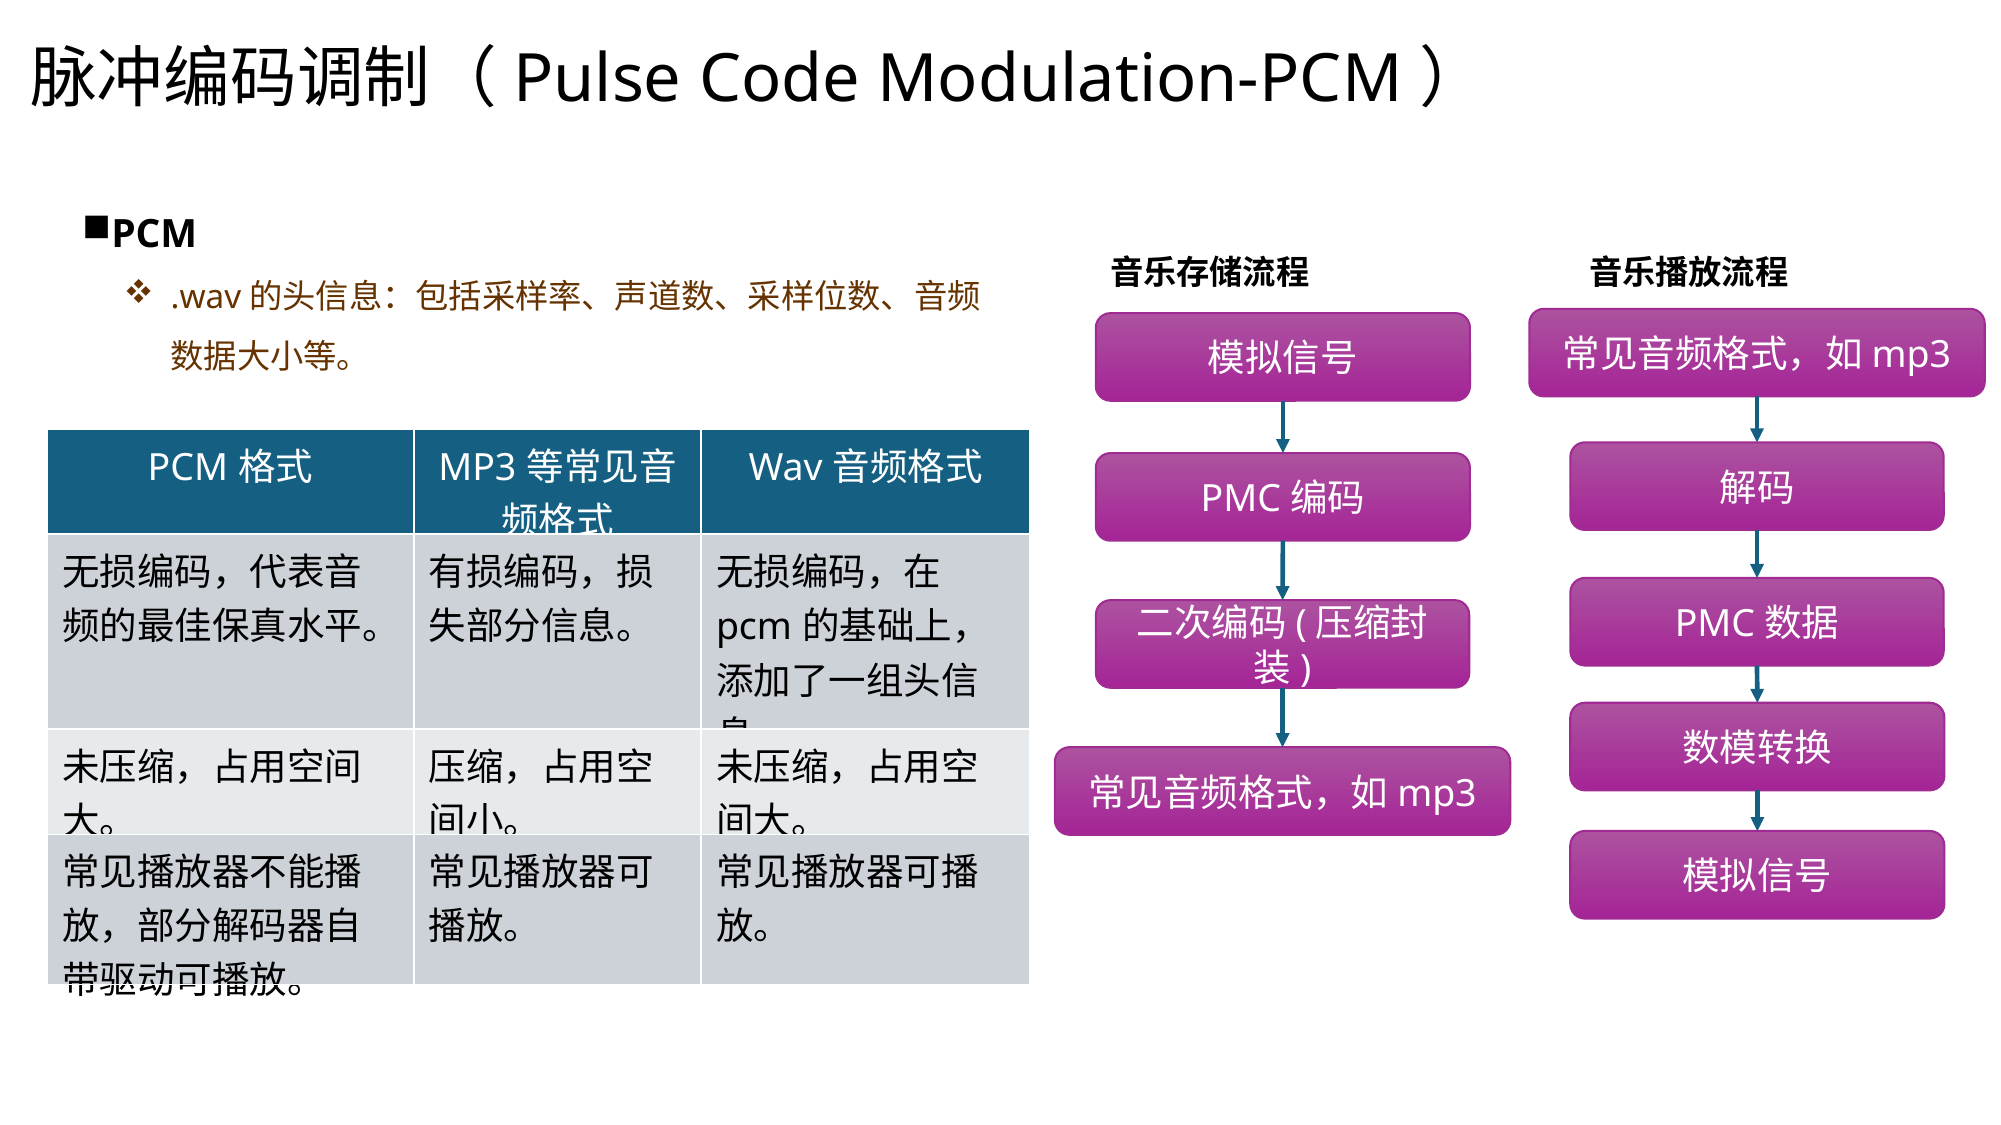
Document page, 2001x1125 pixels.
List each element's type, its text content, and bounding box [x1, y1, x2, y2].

table_header Wav音频格式 [702, 430, 1029, 533]
table_cell 压缩，占用空间小。 [415, 730, 700, 834]
text_box PCM .wav的头信息：包括采样率、声道数、采样位数、音频数据大小等。 [67, 178, 1026, 384]
table_cell 未压缩，占用空间大。 [48, 730, 413, 834]
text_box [1054, 243, 1511, 836]
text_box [1528, 242, 1986, 920]
table_cell 常见播放器不能播放，部分解码器自带驱动可播放。 [48, 835, 413, 984]
table_cell 有损编码，损失部分信息。 [415, 535, 700, 728]
table_cell 未压缩，占用空间大。 [702, 730, 1029, 834]
table_cell 无损编码，在pcm的基础上，添加了一组头信息。 [702, 535, 1029, 728]
title 脉冲编码调制（Pulse Code Modulation-PCM） [15, 27, 1985, 133]
table_header MP3等常见音频格式 [415, 430, 700, 533]
table_cell 无损编码，代表音频的最佳保真水平。 [48, 535, 413, 728]
table_cell 常见播放器可播放。 [415, 835, 700, 984]
table_header PCM格式 [48, 430, 413, 533]
table_cell 常见播放器可播放。 [702, 835, 1029, 984]
